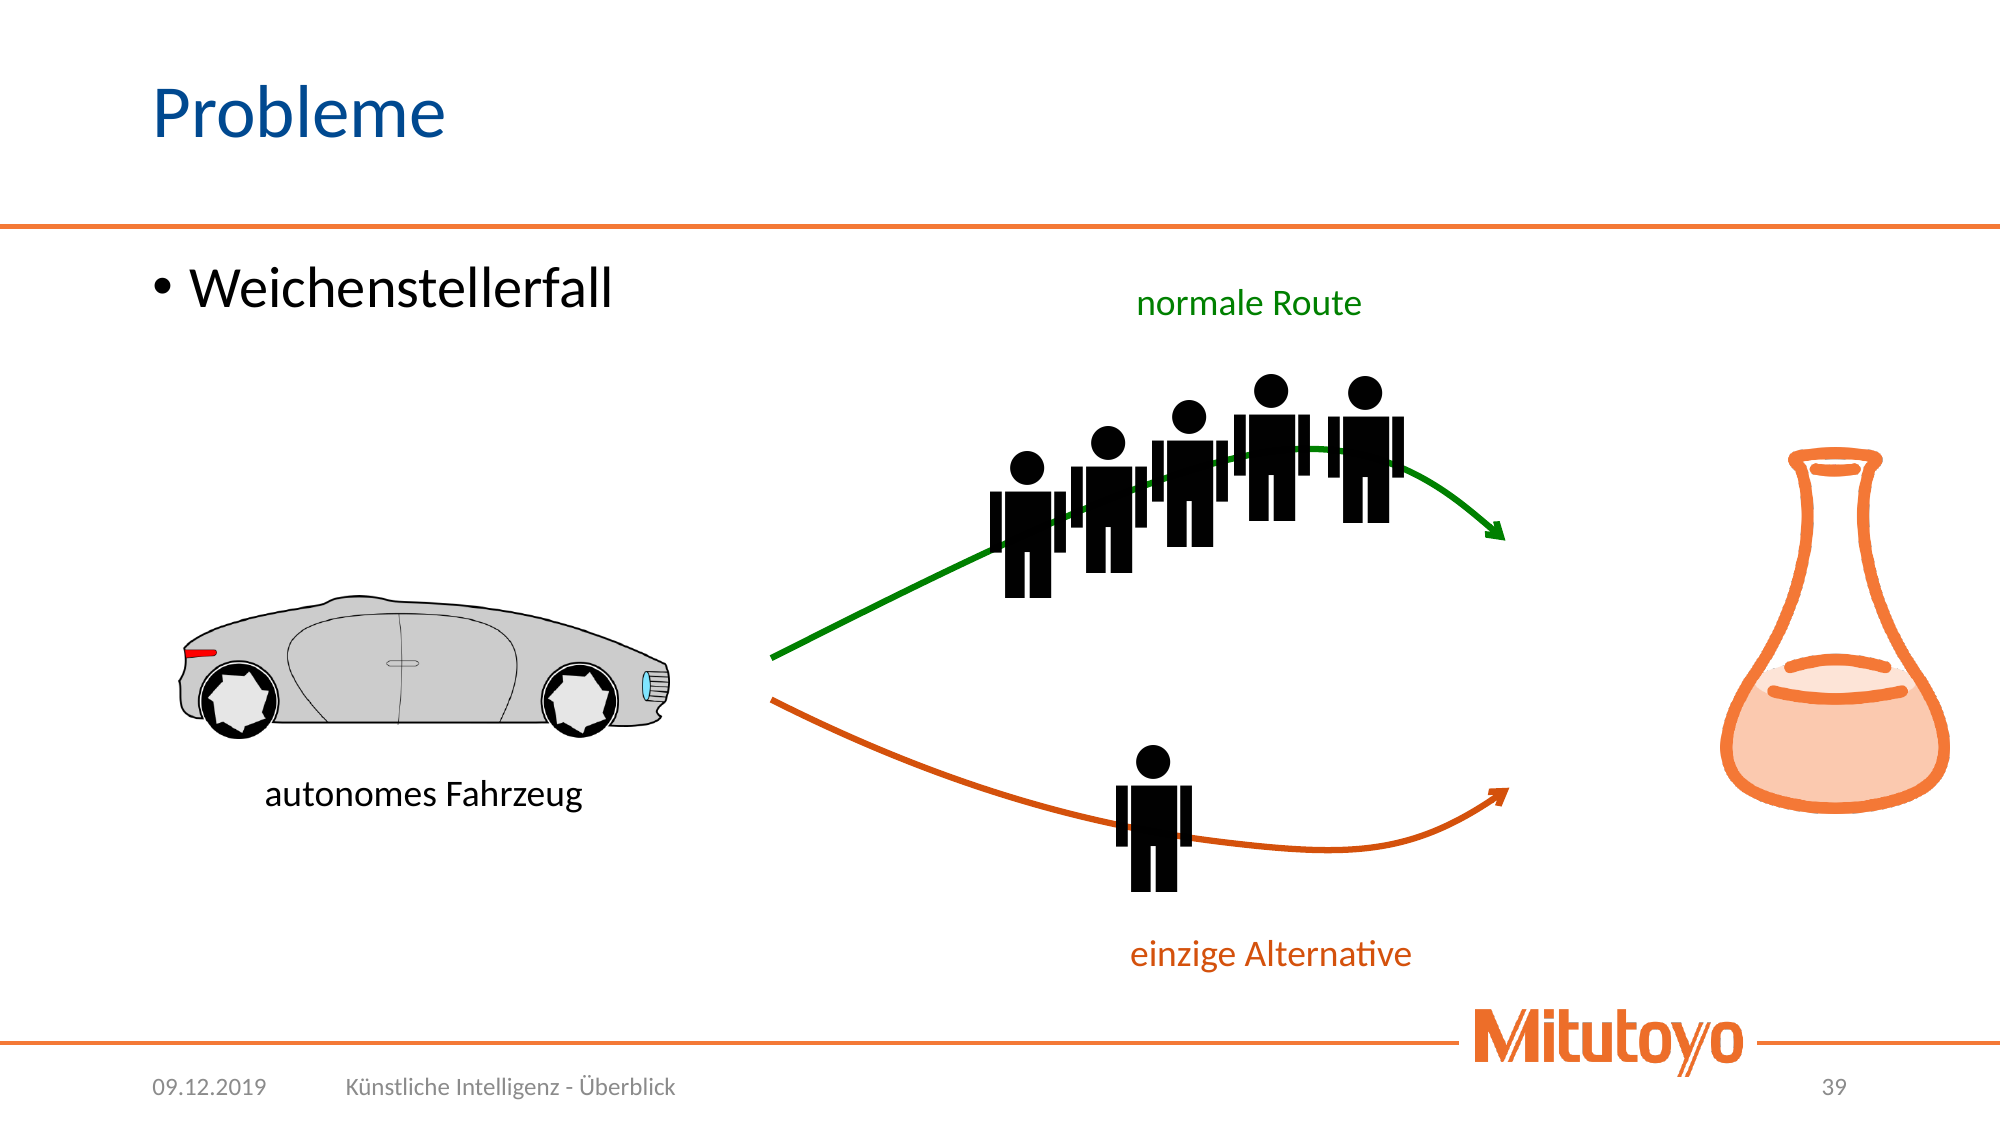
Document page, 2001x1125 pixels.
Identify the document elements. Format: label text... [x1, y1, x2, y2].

picture [1720, 447, 1950, 814]
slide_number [137, 1055, 313, 1116]
list Weichenstellerfall [137, 249, 1581, 350]
footer Künstliche Intelligenz - Überblick [330, 1055, 1721, 1116]
picture [1475, 1009, 1744, 1077]
title Probleme [137, 24, 1863, 203]
slide_number 39 [1743, 1055, 1863, 1116]
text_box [178, 270, 1510, 994]
